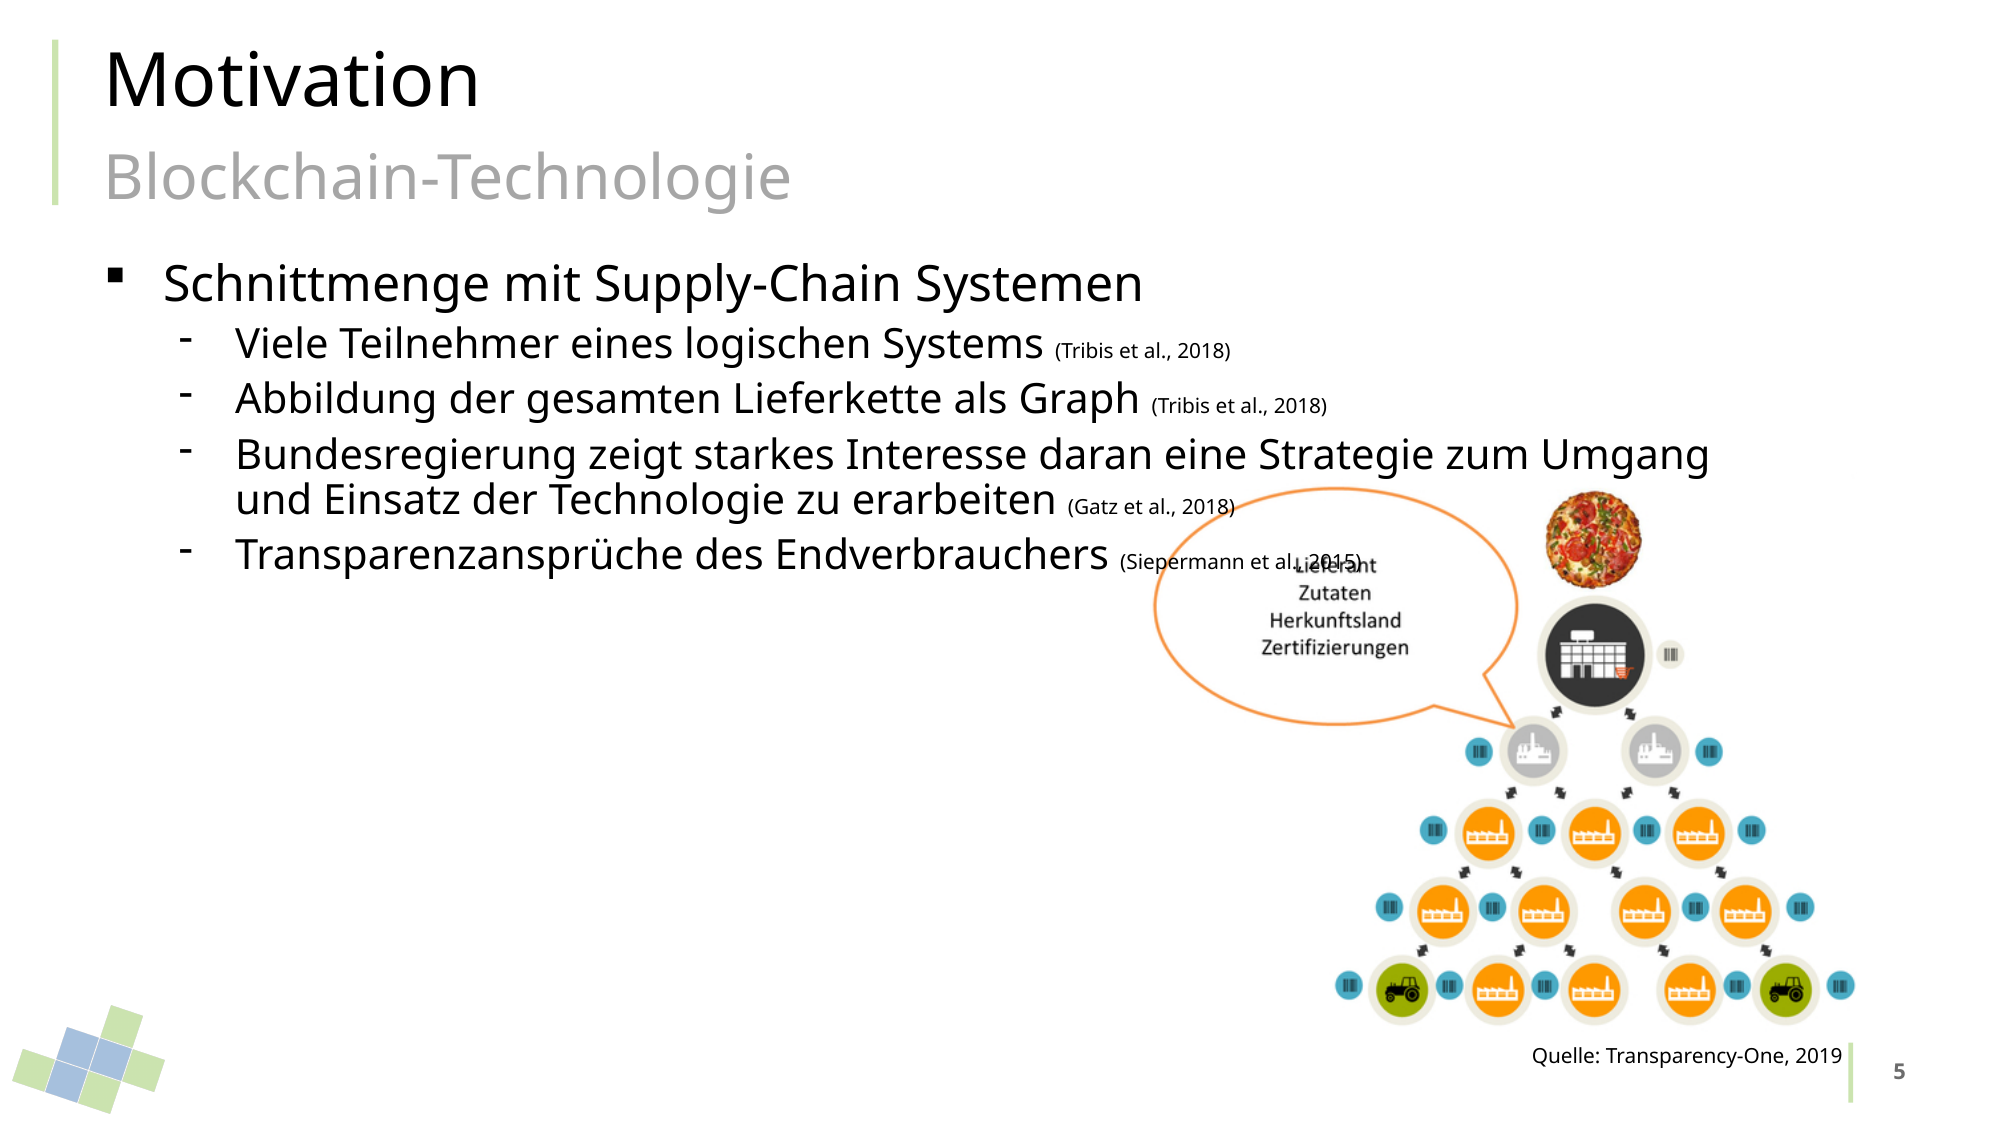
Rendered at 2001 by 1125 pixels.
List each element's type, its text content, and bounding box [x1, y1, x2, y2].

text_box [1149, 472, 1858, 1076]
slide_number 5 [1846, 1042, 1953, 1103]
list Blockchain-Technologie [88, 138, 1814, 205]
title Motivation [88, 32, 1814, 133]
list Schnittmenge mit Supply-Chain Systemen Viele Teilnehmer eines logischen Systems (Tribis et al., 2018) Abbildung der gesamten Lieferkette als Graph (Tribis et al., 2018) Bundesregierung zeigt starkes Interesse daran eine Strategie zum Umgang und Einsatz der Technologie zu erarbeiten (Gatz et al., 2018) Transparenzansprüche des Endverbrauchers (Siepermann et al., 2015) [88, 250, 1814, 965]
